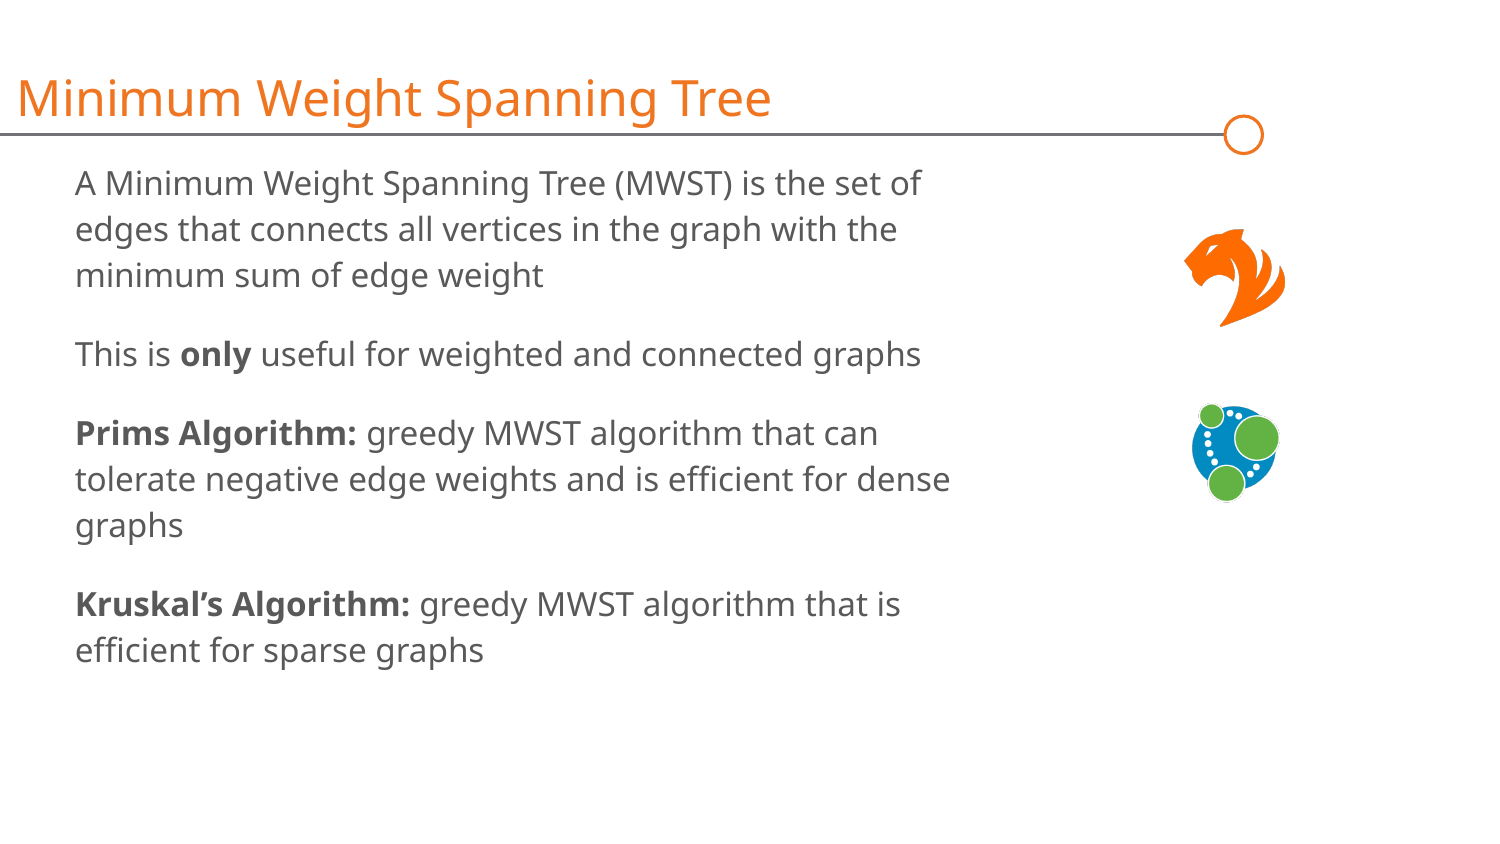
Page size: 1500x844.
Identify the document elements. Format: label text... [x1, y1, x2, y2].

picture [1184, 402, 1285, 503]
list Minimum Weight Spanning Tree [1, 6, 1213, 135]
picture [1184, 227, 1285, 328]
text_box A Minimum Weight Spanning Tree (MWST) is the set of edges that connects all vertices in the graph with the minimum sum of edge weight This is only useful for weighted and connected graphs Prims Algorithm: greedy MWST algorithm that can tolerate negative edge weights and is efficient for dense graphs Kruskal’s Algorithm: greedy MWST algorithm that is efficient for sparse graphs [59, 141, 1006, 764]
